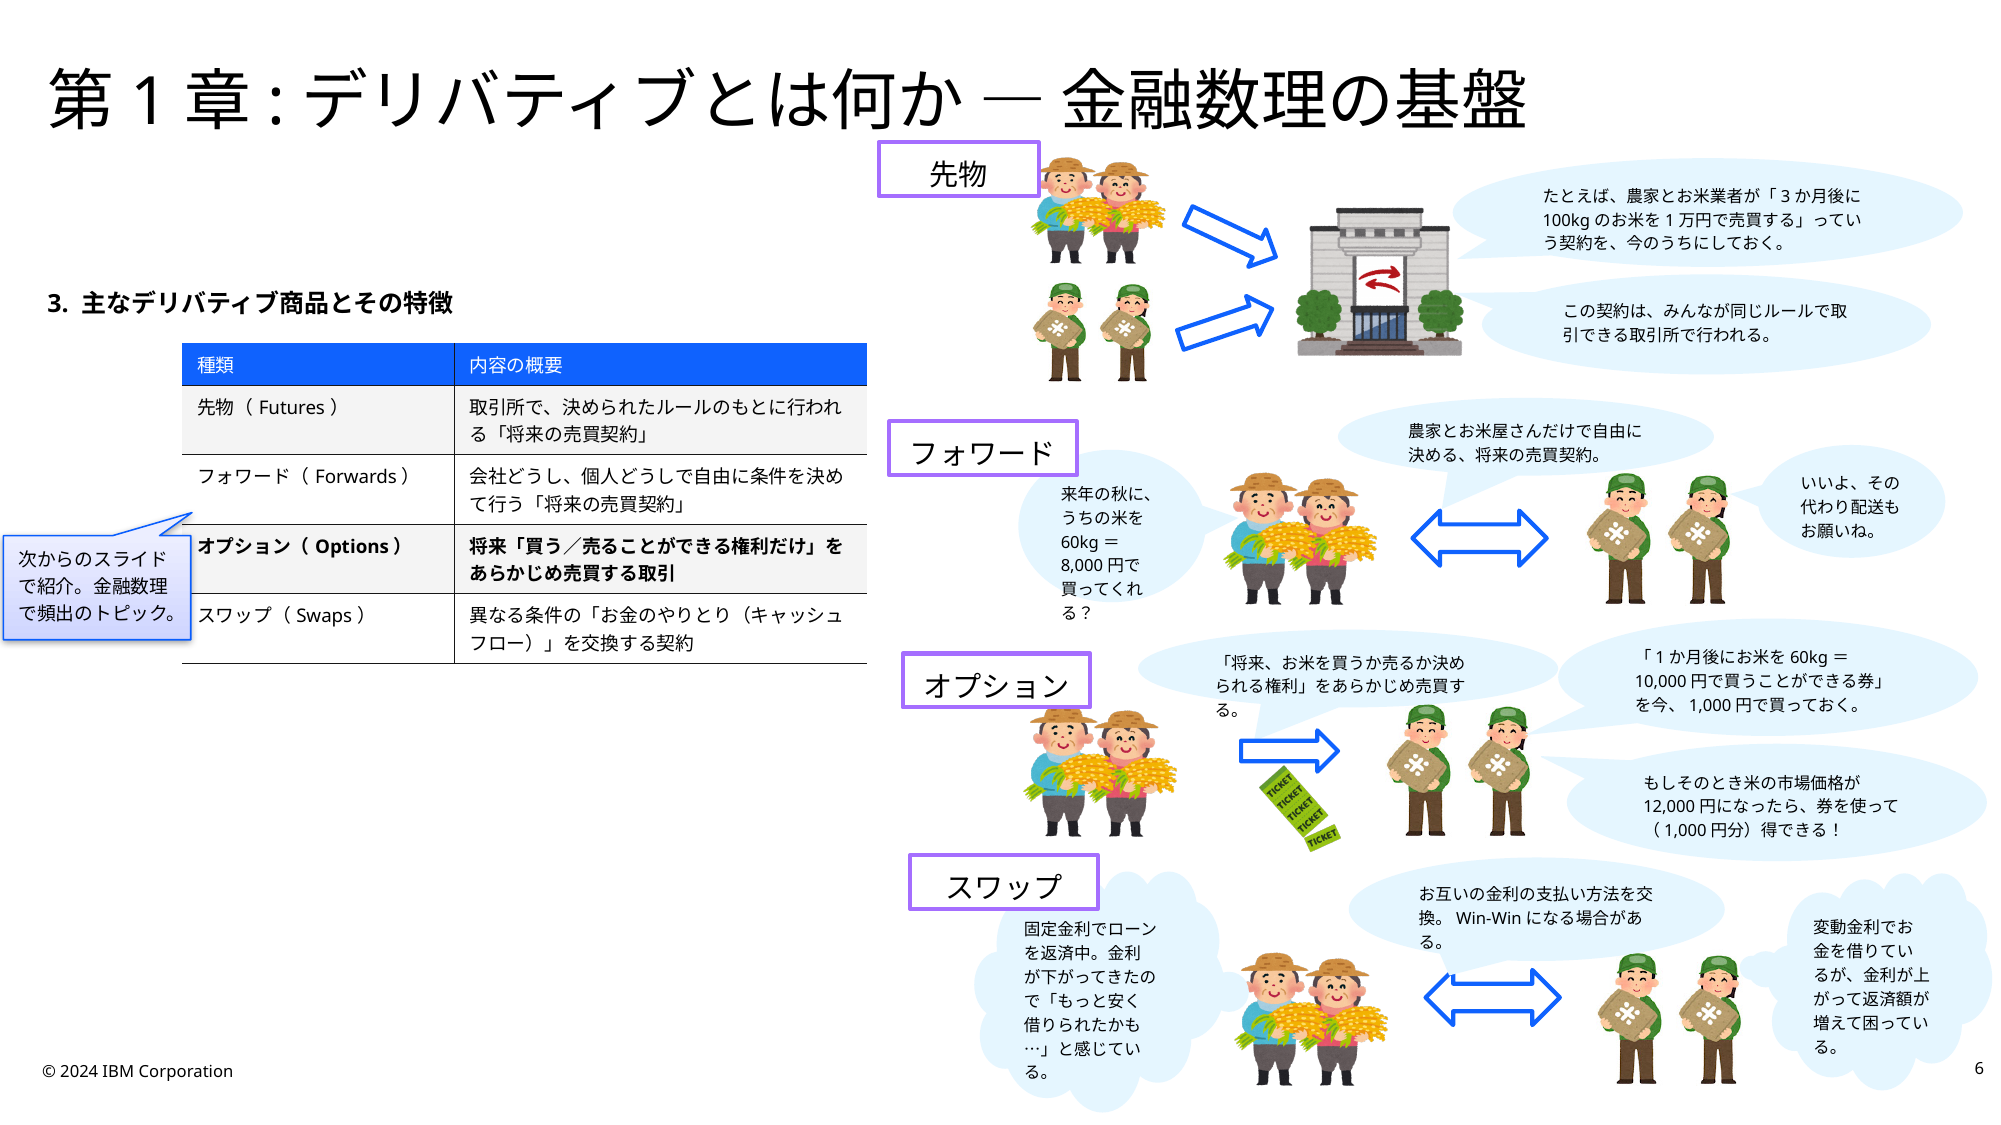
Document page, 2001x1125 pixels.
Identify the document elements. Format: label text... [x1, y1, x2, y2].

list 3. 主なデリバティブ商品とその特徴 [47, 282, 905, 986]
table_cell スワップ（Swaps） [182, 594, 454, 663]
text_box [889, 397, 1946, 614]
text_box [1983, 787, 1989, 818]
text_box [910, 854, 1993, 1112]
table_cell 異なる条件の「お金のやりとり（キャッシュフロー）」を交換する契約 [455, 594, 867, 663]
table_header 内容の概要 [455, 343, 867, 385]
table_cell オプション（Options） [182, 525, 454, 593]
table_cell フォワード（Forwards） [182, 455, 454, 524]
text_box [878, 141, 1964, 390]
table_cell 将来「買う／売ることができる権利だけ」をあらかじめ売買する取引 [455, 525, 867, 593]
table_cell 取引所で、決められたルールのもとに行われる「将来の売買契約」 [455, 386, 867, 454]
table_cell 先物（Futures） [182, 386, 454, 454]
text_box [902, 618, 1979, 856]
table_cell 会社どうし、個人どうしで自由に条件を決めて行う「将来の売買契約」 [455, 455, 867, 524]
table_header 種類 [182, 343, 454, 385]
text_box 次からのスライドで紹介。金融数理で頻出のトピック。 [2, 511, 193, 641]
title 第1章:デリバティブとは何か ― 金融数理の基盤 [47, 49, 1953, 141]
